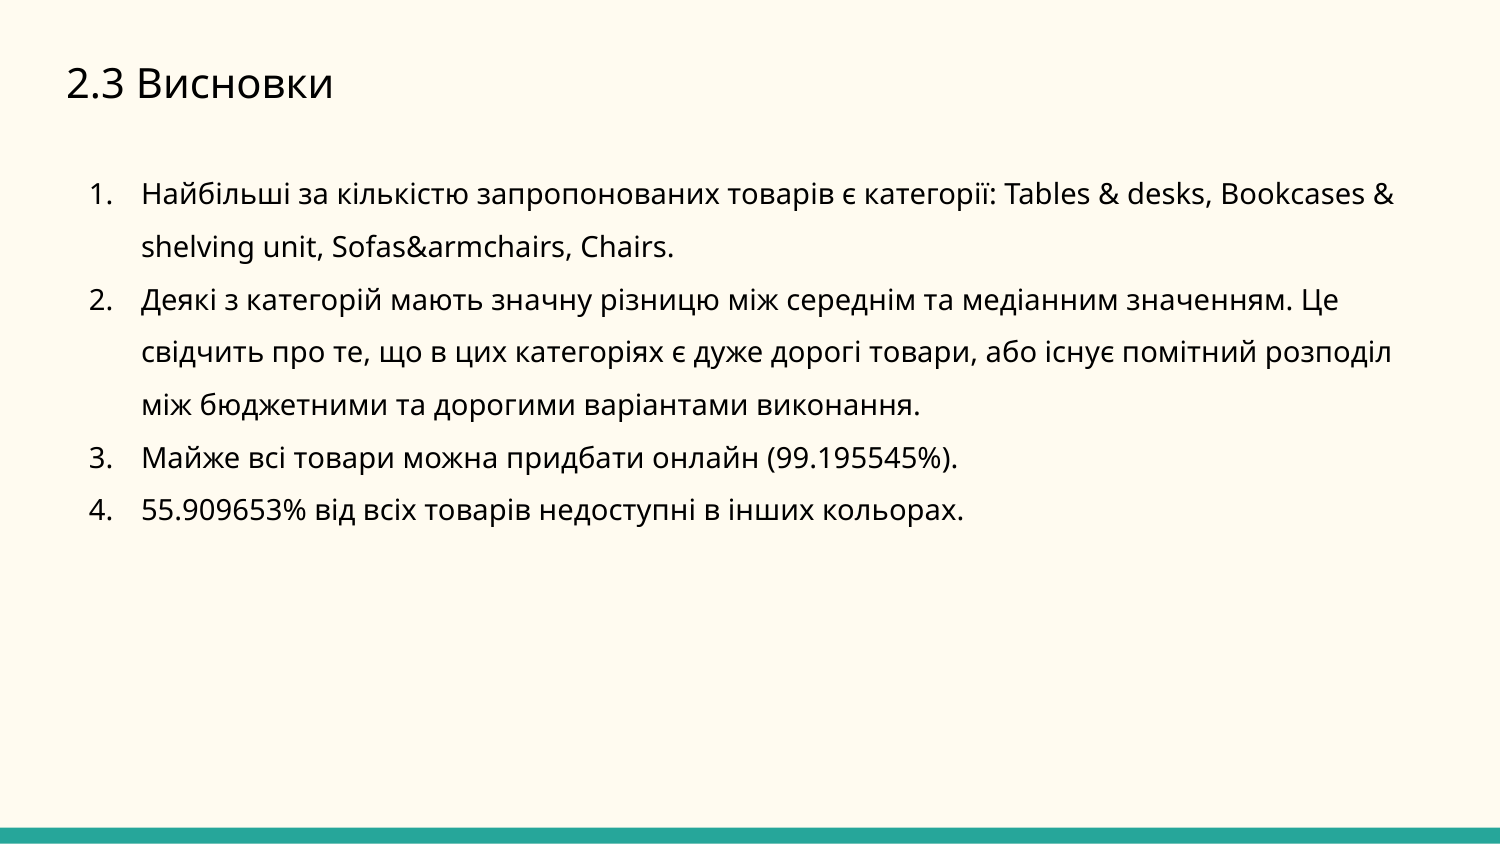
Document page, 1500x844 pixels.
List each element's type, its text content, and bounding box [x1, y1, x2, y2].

title 2.3 Висновки [51, 42, 1449, 143]
list Найбільші за кількістю запропонованих товарів є категорії: Tables & desks, Bookcases & shelving unit, Sofas&armchairs, Chairs. Деякі з категорій мають значну різницю між середнім та медіанним значенням. Це свідчить про те, що в цих категоріях є дуже дорогі товари, або існує помітний розподіл між бюджетними та дорогими варіантами виконання. Майже всі товари можна придбати онлайн (99.195545%). 55.909653% від всіх товарів недоступні в інших кольорах. [51, 143, 1449, 701]
